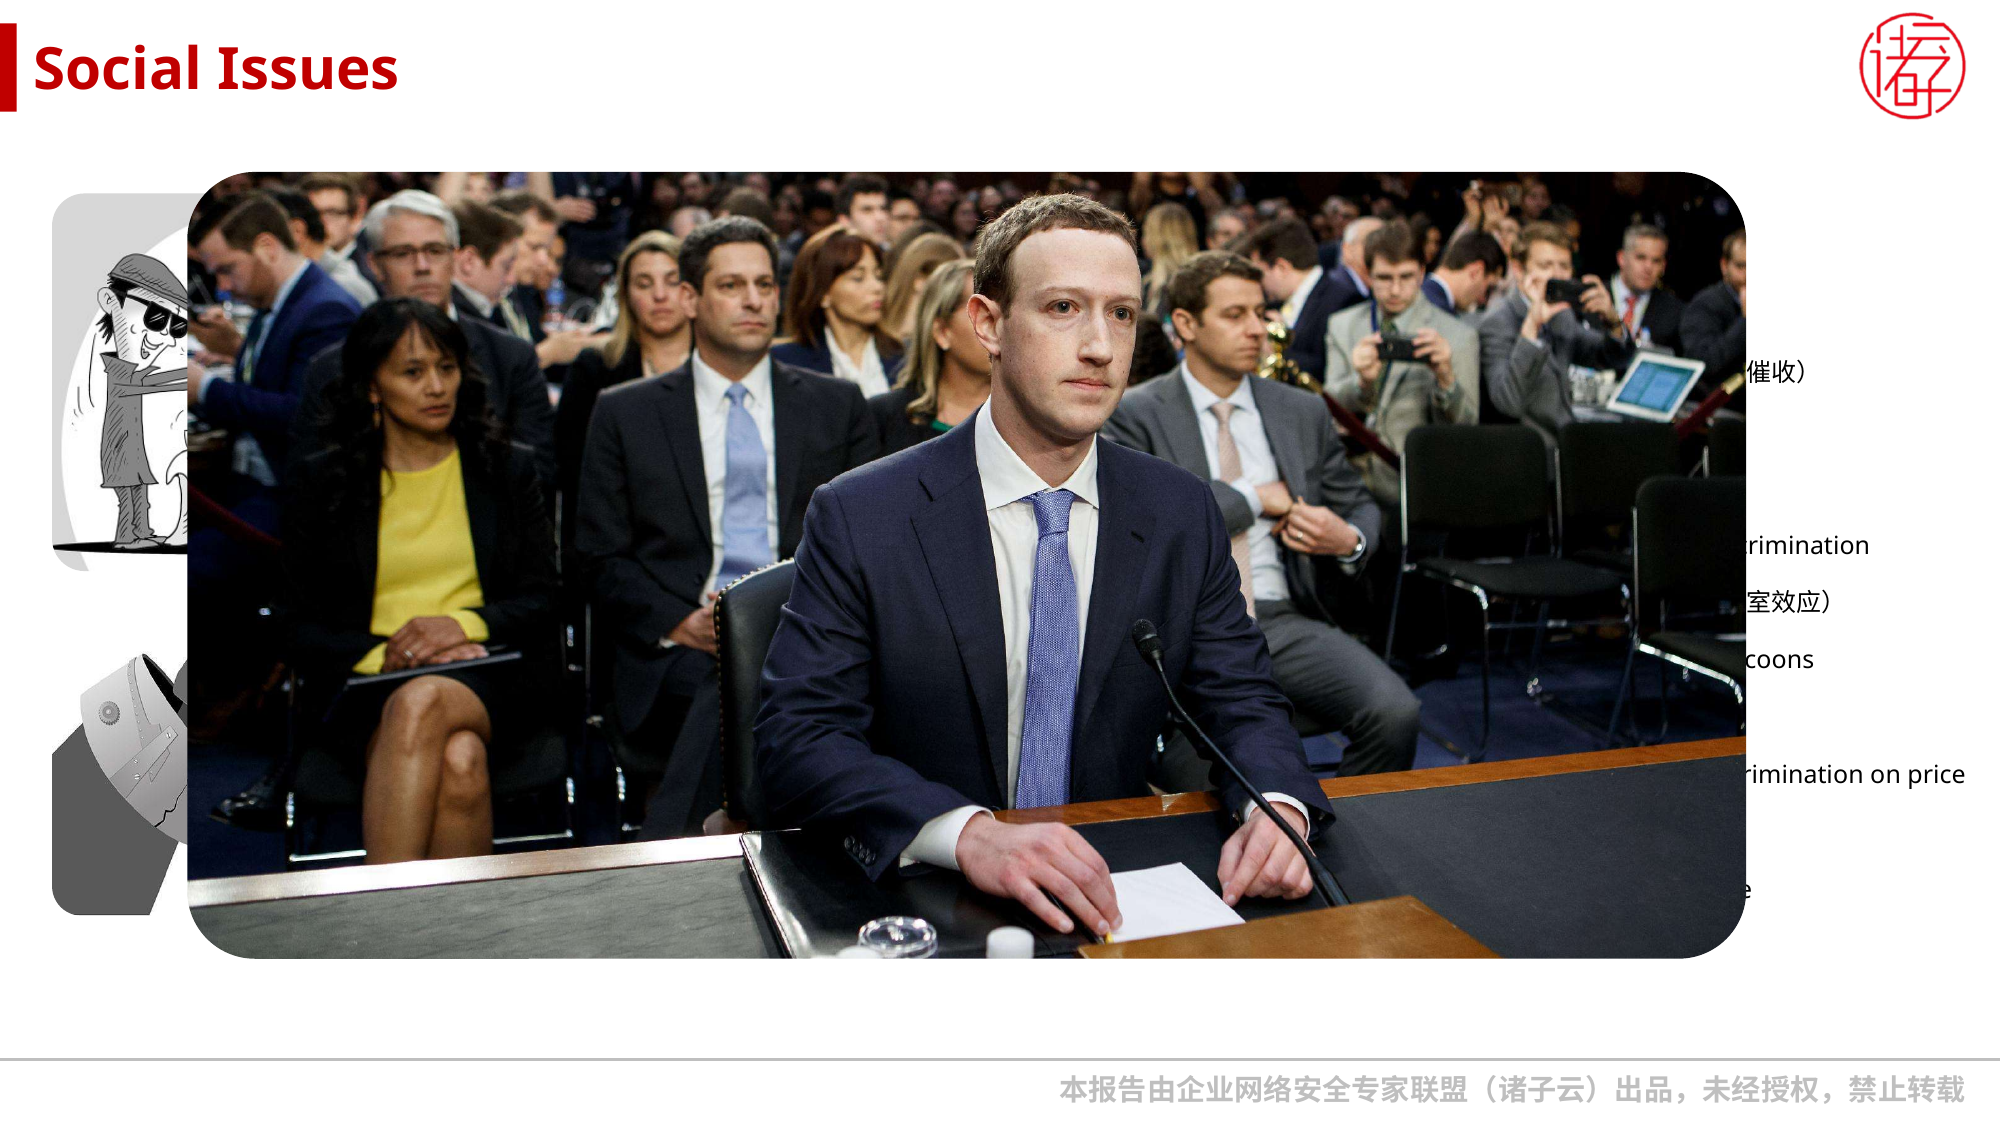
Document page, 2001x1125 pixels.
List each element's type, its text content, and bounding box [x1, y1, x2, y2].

picture [1839, 0, 1980, 125]
text_box [0, 23, 17, 112]
picture [51, 171, 1747, 959]
text_box Social Issues [18, 23, 416, 109]
text_box 垃圾信息 Spam 电信诈骗（暴力催收） Telecom fraud 算法歧视 Algorithm discrimination 信息茧房（回声室效应） information cocoons 大数据杀熟 Algorithm discrimination on price 隐私泄露 Privacy leakage [1747, 201, 2000, 929]
